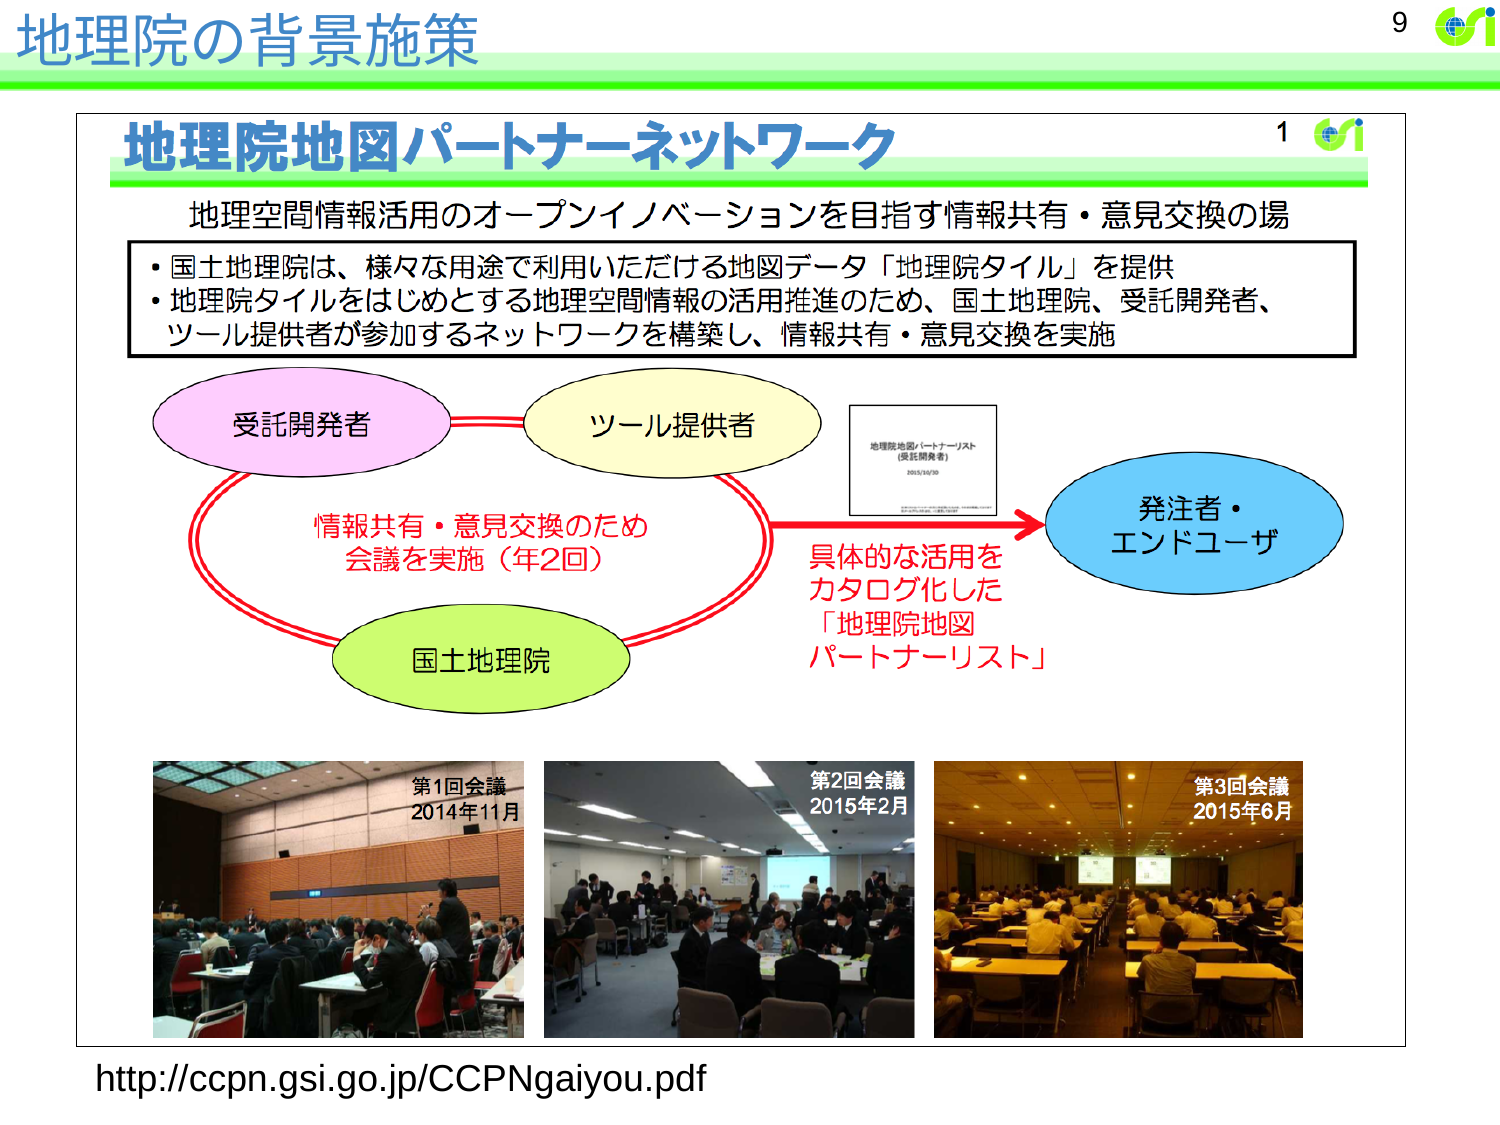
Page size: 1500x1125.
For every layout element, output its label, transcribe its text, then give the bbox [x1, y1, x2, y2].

picture [76, 113, 1406, 1047]
slide_number 9 [1072, 0, 1424, 74]
text_box http://ccpn.gsi.go.jp/CCPNgaiyou.pdf [80, 1055, 722, 1107]
picture [0, 0, 1500, 91]
title 地理院の背景施策 [0, 0, 1152, 79]
